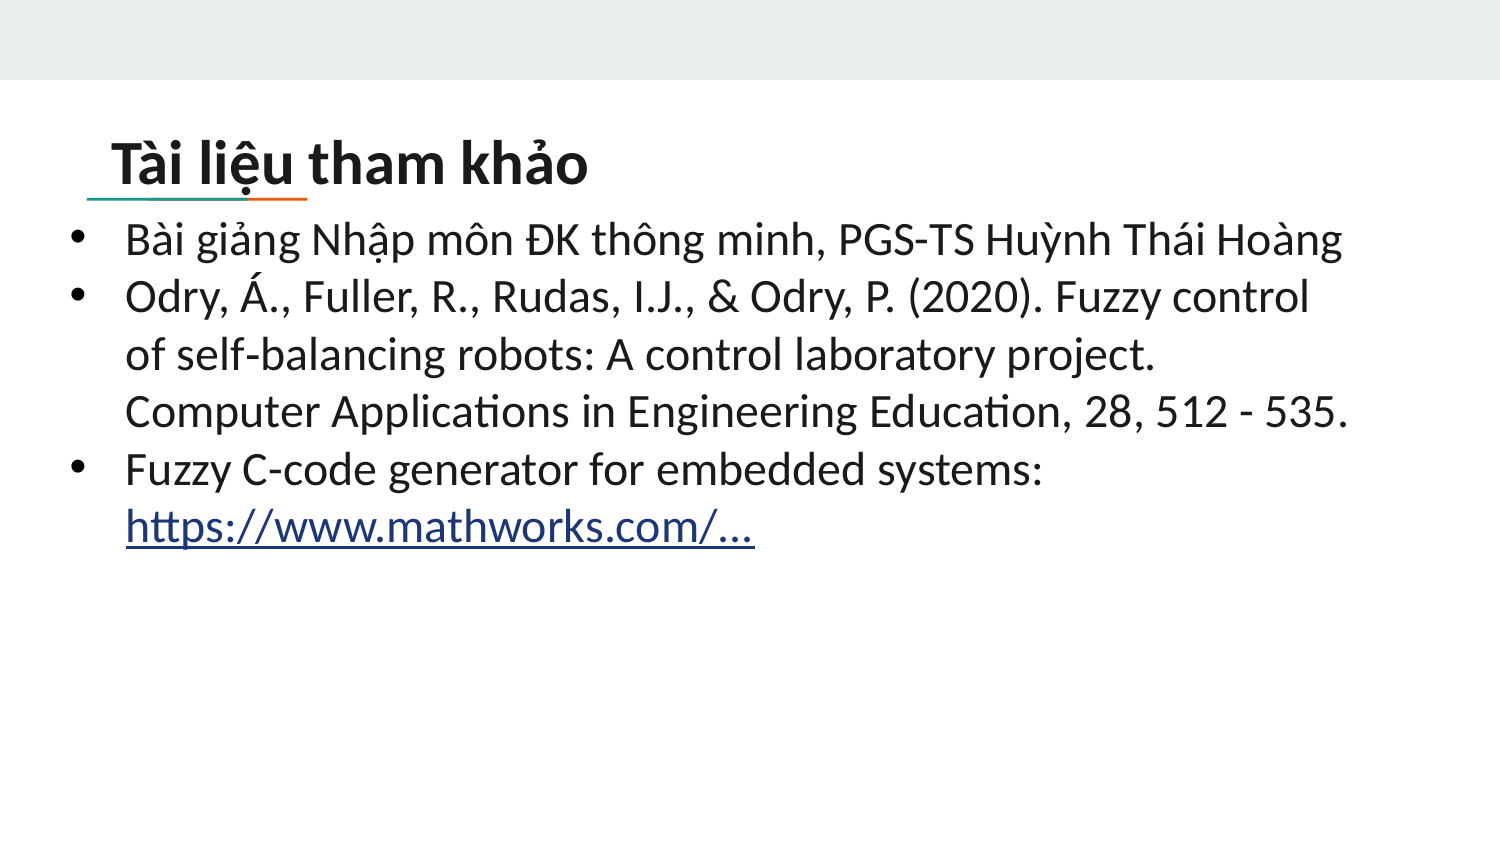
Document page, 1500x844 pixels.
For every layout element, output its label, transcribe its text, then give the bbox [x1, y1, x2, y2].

text_box Bài giảng Nhập môn ĐK thông minh, PGS-TS Huỳnh Thái Hoàng Odry, Á., Fuller, R., Rudas, I.J., & Odry, P. (2020). Fuzzy control of self‐balancing robots: A control laboratory project. Computer Applications in Engineering Education, 28, 512 - 535. Fuzzy C-code generator for embedded systems: https://www.mathworks.com/... [54, 199, 1371, 560]
text_box Tài liệu tham khảo [96, 106, 1390, 213]
